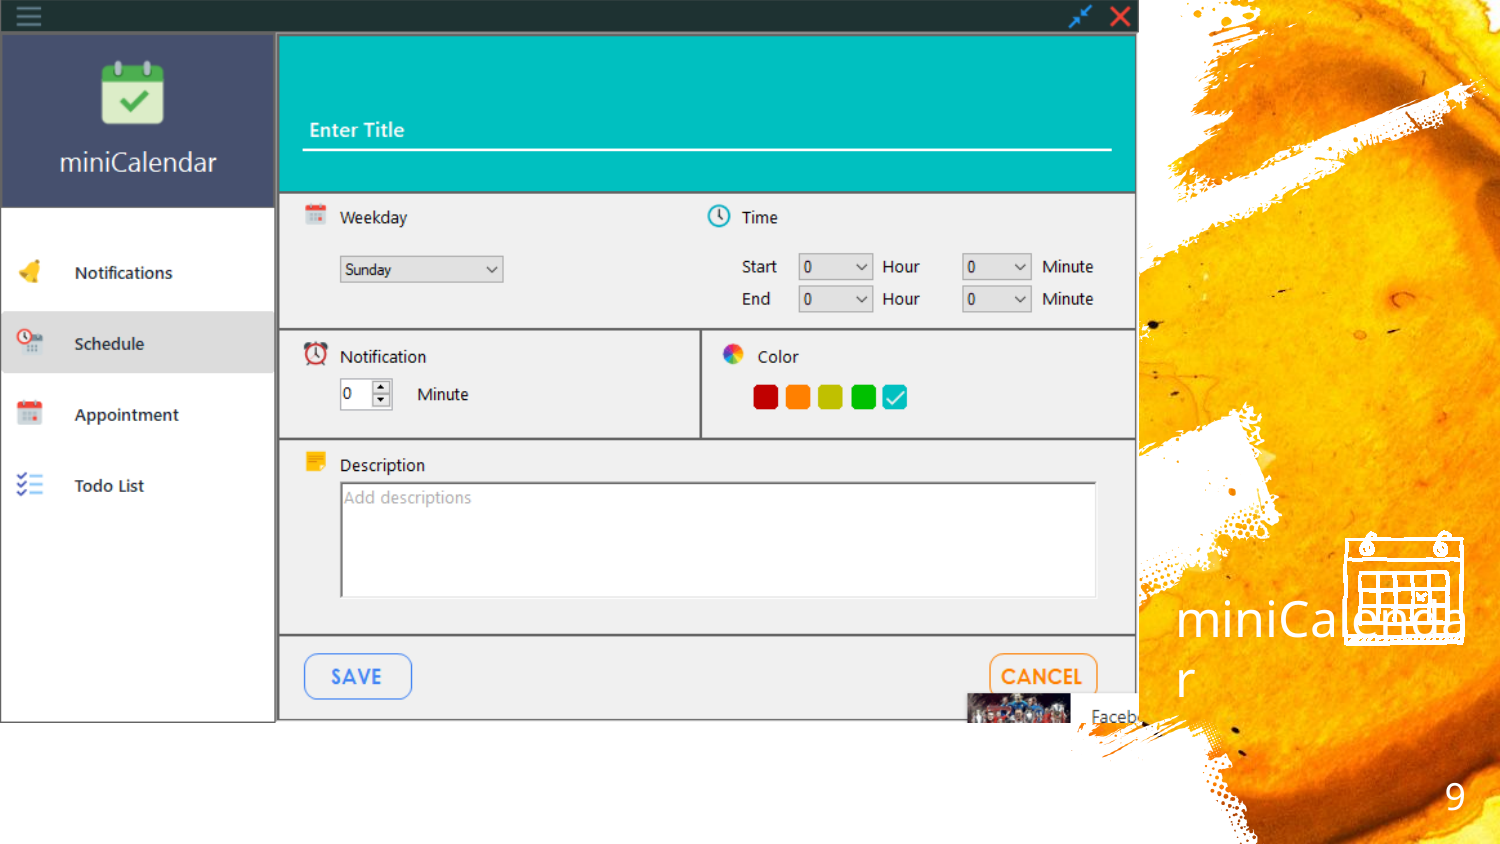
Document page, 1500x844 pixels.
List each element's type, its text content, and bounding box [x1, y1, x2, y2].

picture [1347, 561, 1460, 635]
picture [1441, 541, 1460, 558]
text_box miniCalendar [1159, 645, 1500, 723]
slide_number 9 [1391, 766, 1482, 832]
picture [1348, 541, 1444, 558]
text_box [1343, 530, 1464, 646]
picture [0, 0, 1500, 844]
